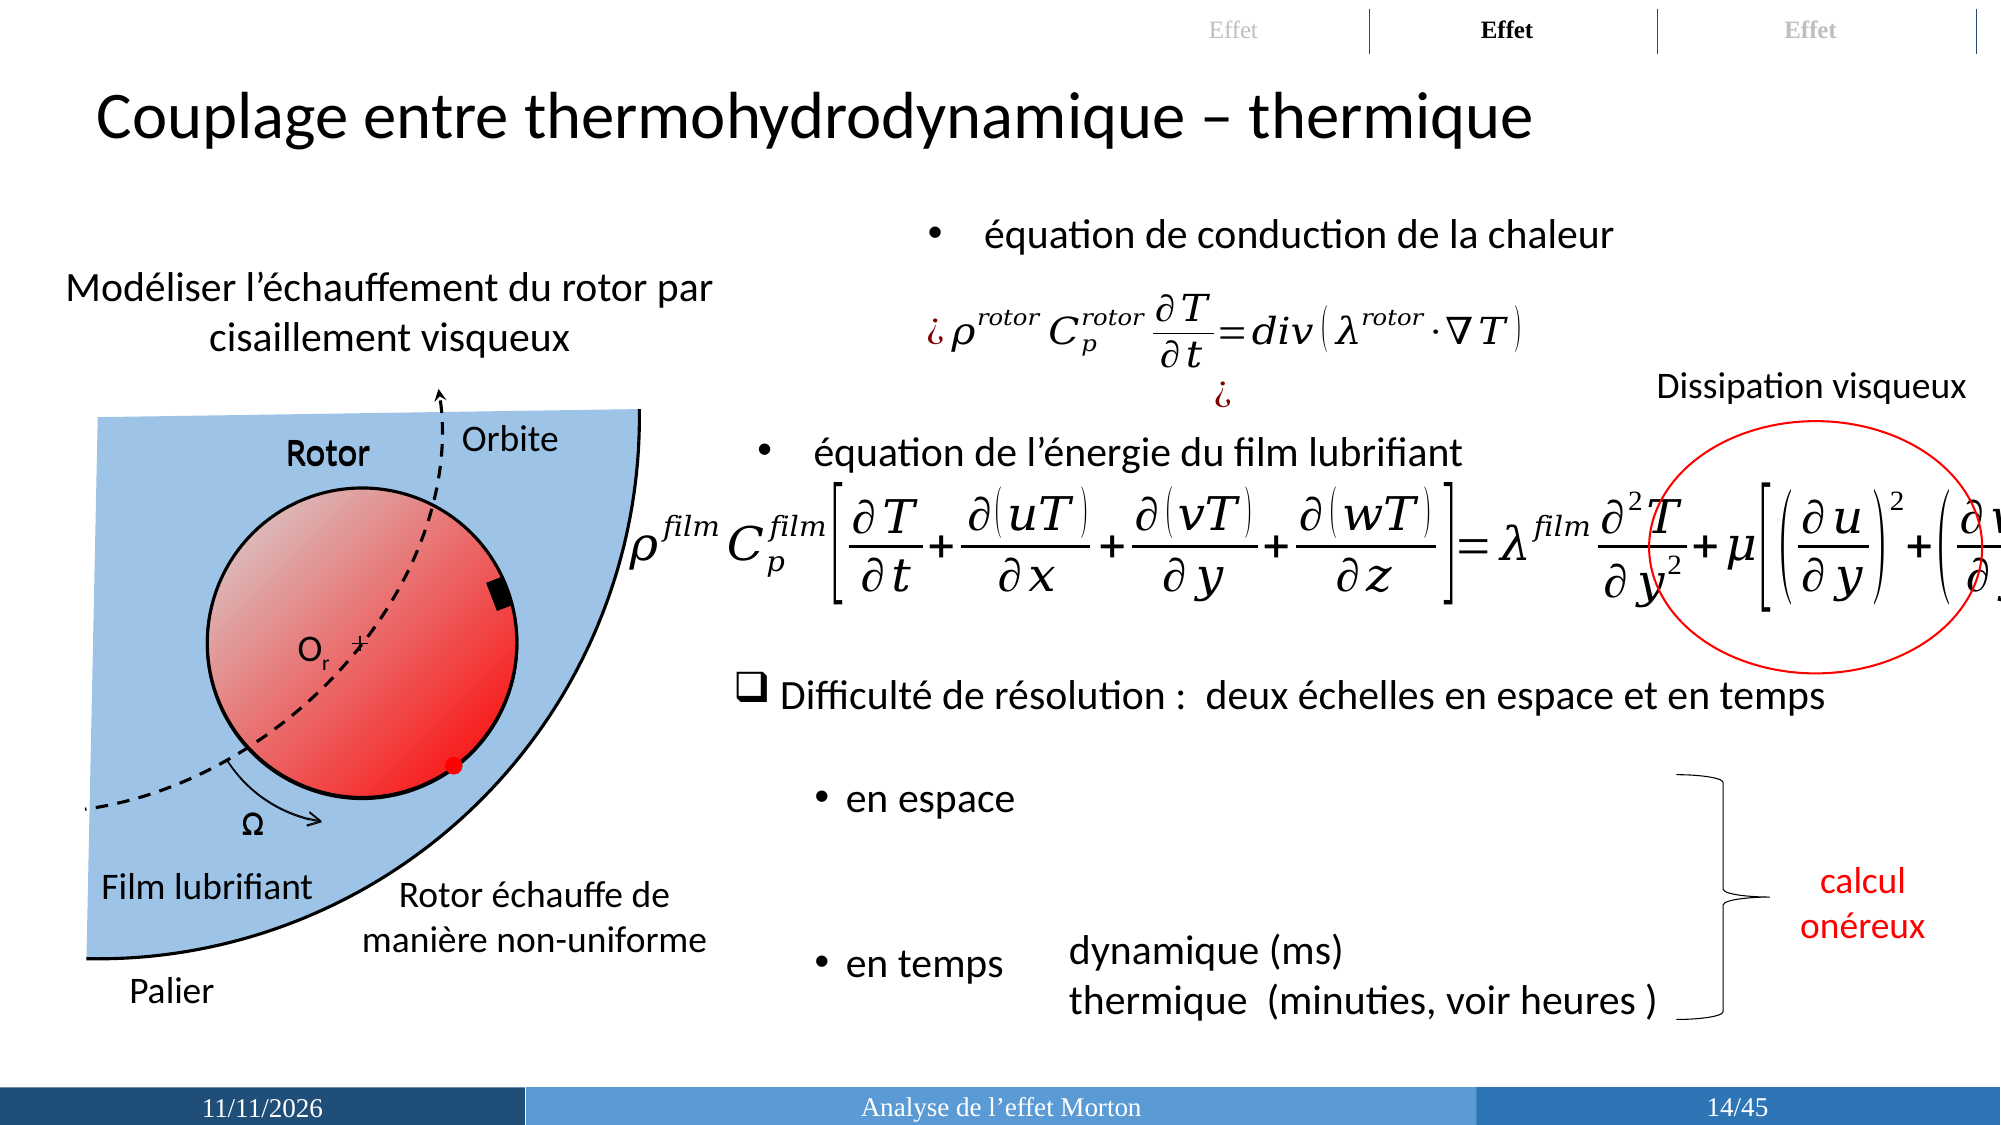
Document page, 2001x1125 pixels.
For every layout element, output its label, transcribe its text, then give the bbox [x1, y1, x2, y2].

text_box [88, 772, 198, 854]
text_box en espace [799, 763, 1031, 829]
text_box Modéliser l’échauffement du rotor par cisaillement visqueux [34, 252, 745, 368]
text_box Couplage entre thermohydrodynamique – thermique [81, 64, 1977, 159]
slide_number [0, 1087, 525, 1125]
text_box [909, 199, 1634, 409]
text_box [198, 772, 517, 867]
footer Analyse de l’effet Morton [526, 1087, 1477, 1125]
text_box Rotor échauffe de manière non-uniforme [331, 862, 738, 967]
text_box Palier [0, 958, 358, 1019]
text_box calcul onéreux [1774, 849, 1952, 954]
text_box [86, 915, 313, 958]
text_box [1676, 774, 1770, 1020]
slide_number 14/45 [1477, 1087, 2000, 1125]
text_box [626, 417, 1625, 613]
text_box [0, 264, 654, 772]
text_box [790, 915, 1677, 1032]
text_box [1625, 353, 1999, 674]
text_box Film lubrifiant [21, 854, 331, 915]
text_box Difficulté de résolution : deux échelles en espace et en temps [718, 660, 1937, 726]
